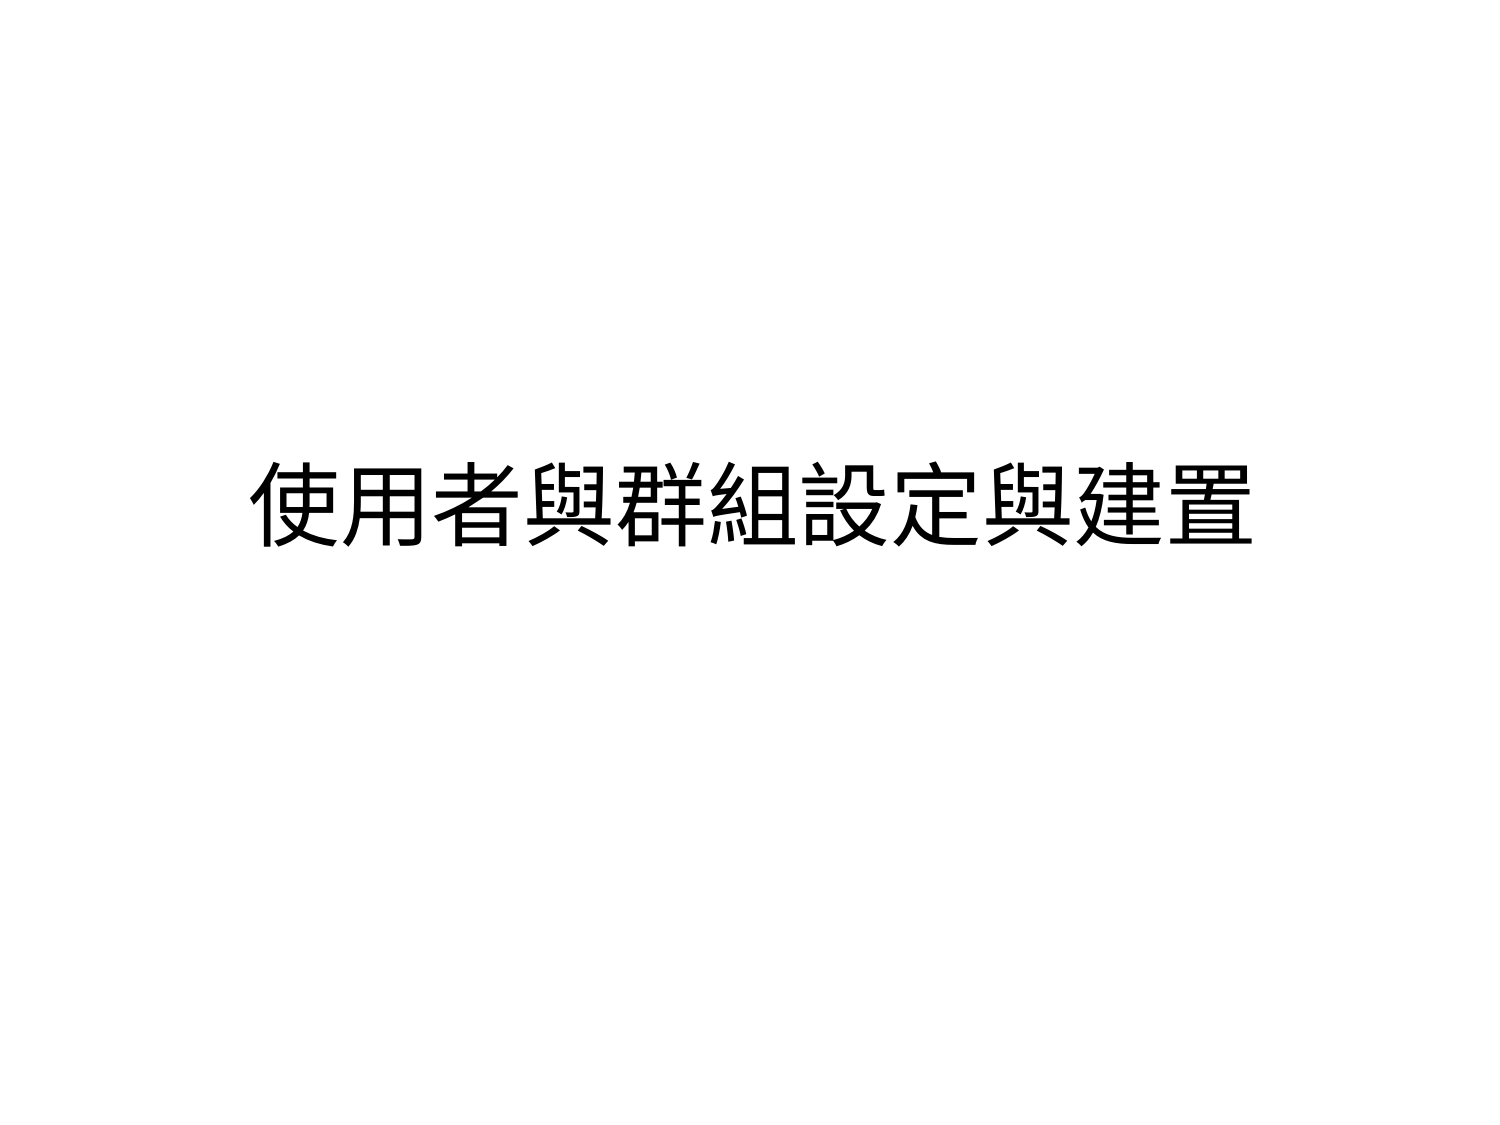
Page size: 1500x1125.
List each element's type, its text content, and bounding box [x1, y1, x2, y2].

text_box 使用者與群組設定與建置 [233, 440, 1273, 566]
